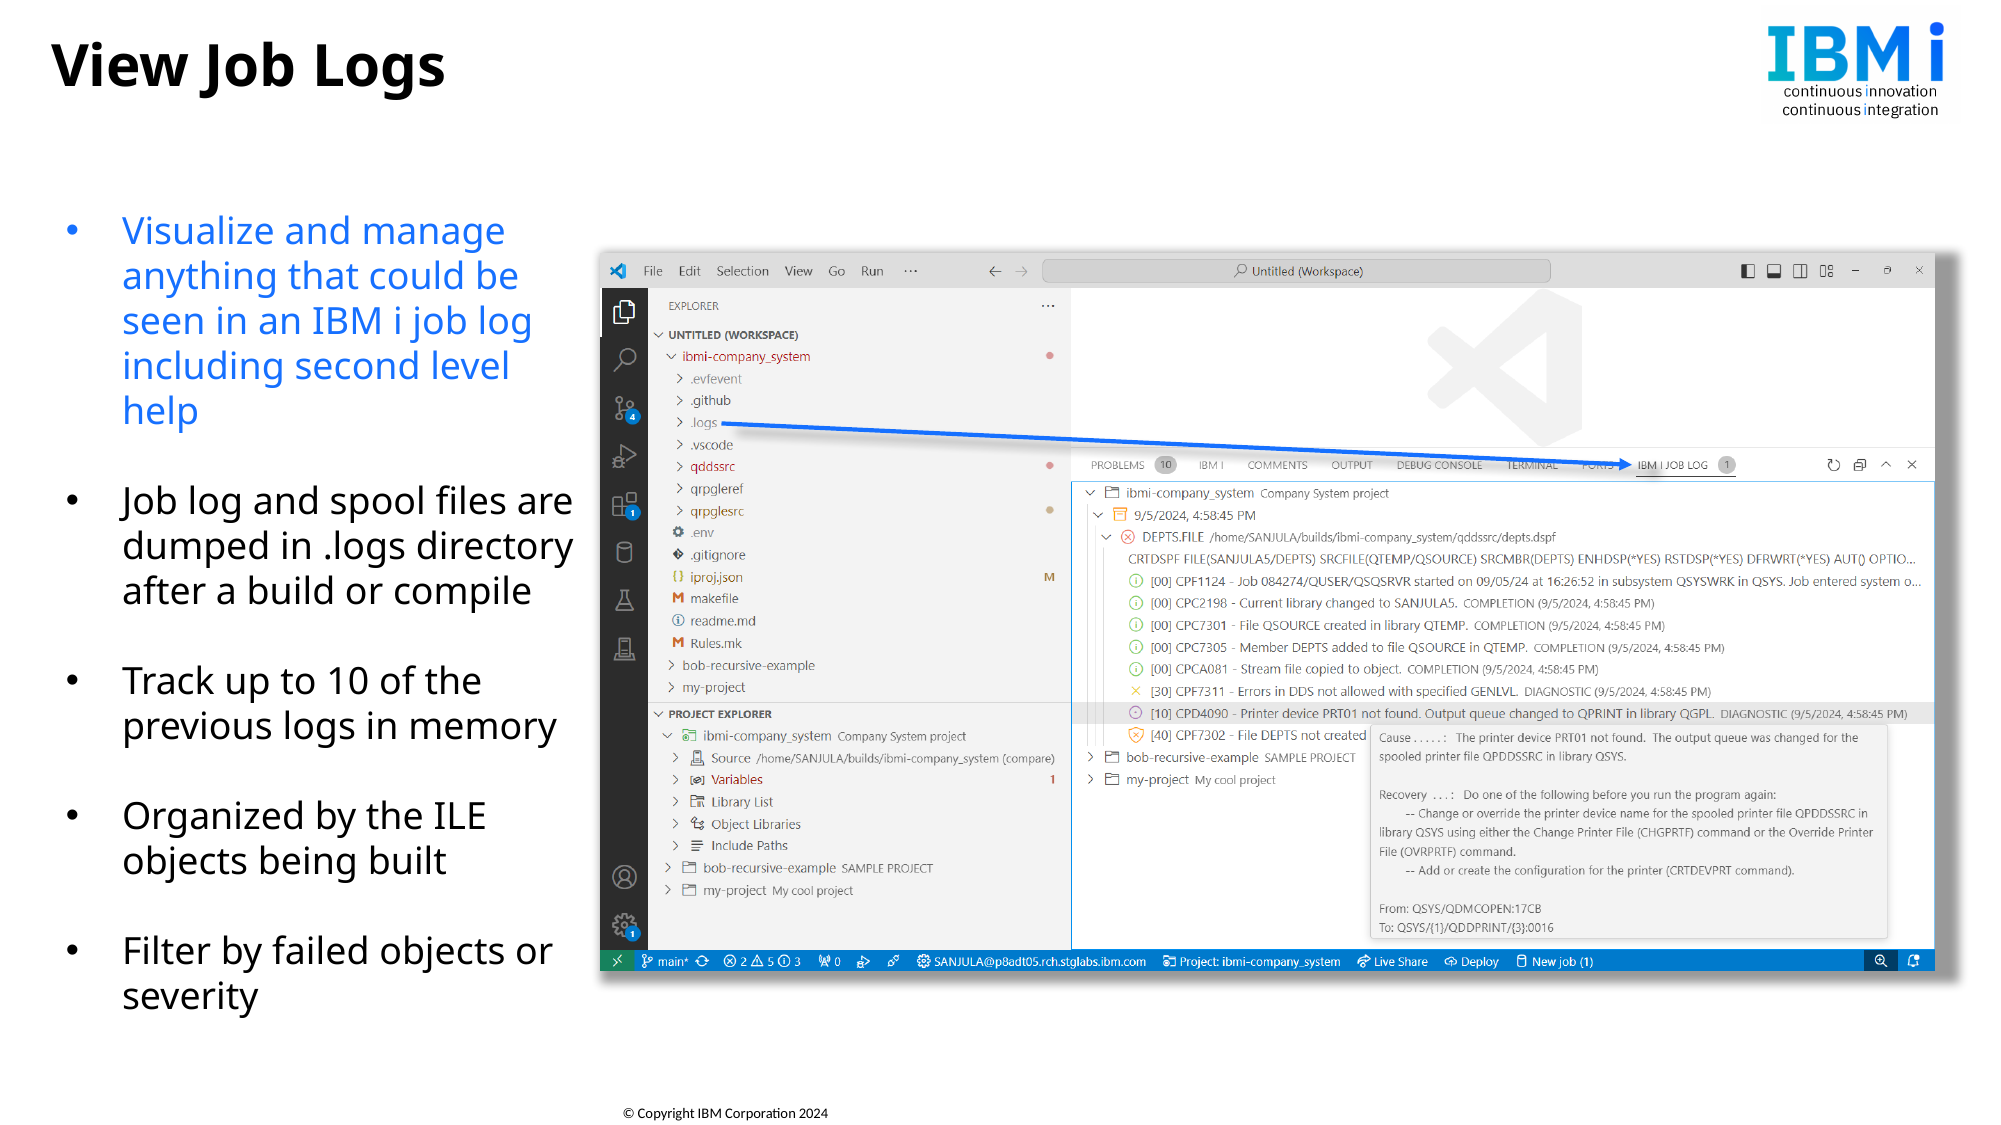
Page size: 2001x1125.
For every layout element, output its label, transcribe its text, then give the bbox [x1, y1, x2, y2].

title View Job Logs [51, 36, 1721, 101]
list Visualize and manage anything that could be seen in an IBM i job log including second level help Job log and spool files are dumped in .logs directory after a build or compile Track up to 10 of the previous logs in memory Organized by the ILE objects being built Filter by failed objects or severity [51, 253, 593, 971]
picture [1761, 5, 1961, 124]
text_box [721, 423, 1633, 466]
picture [600, 253, 1935, 971]
